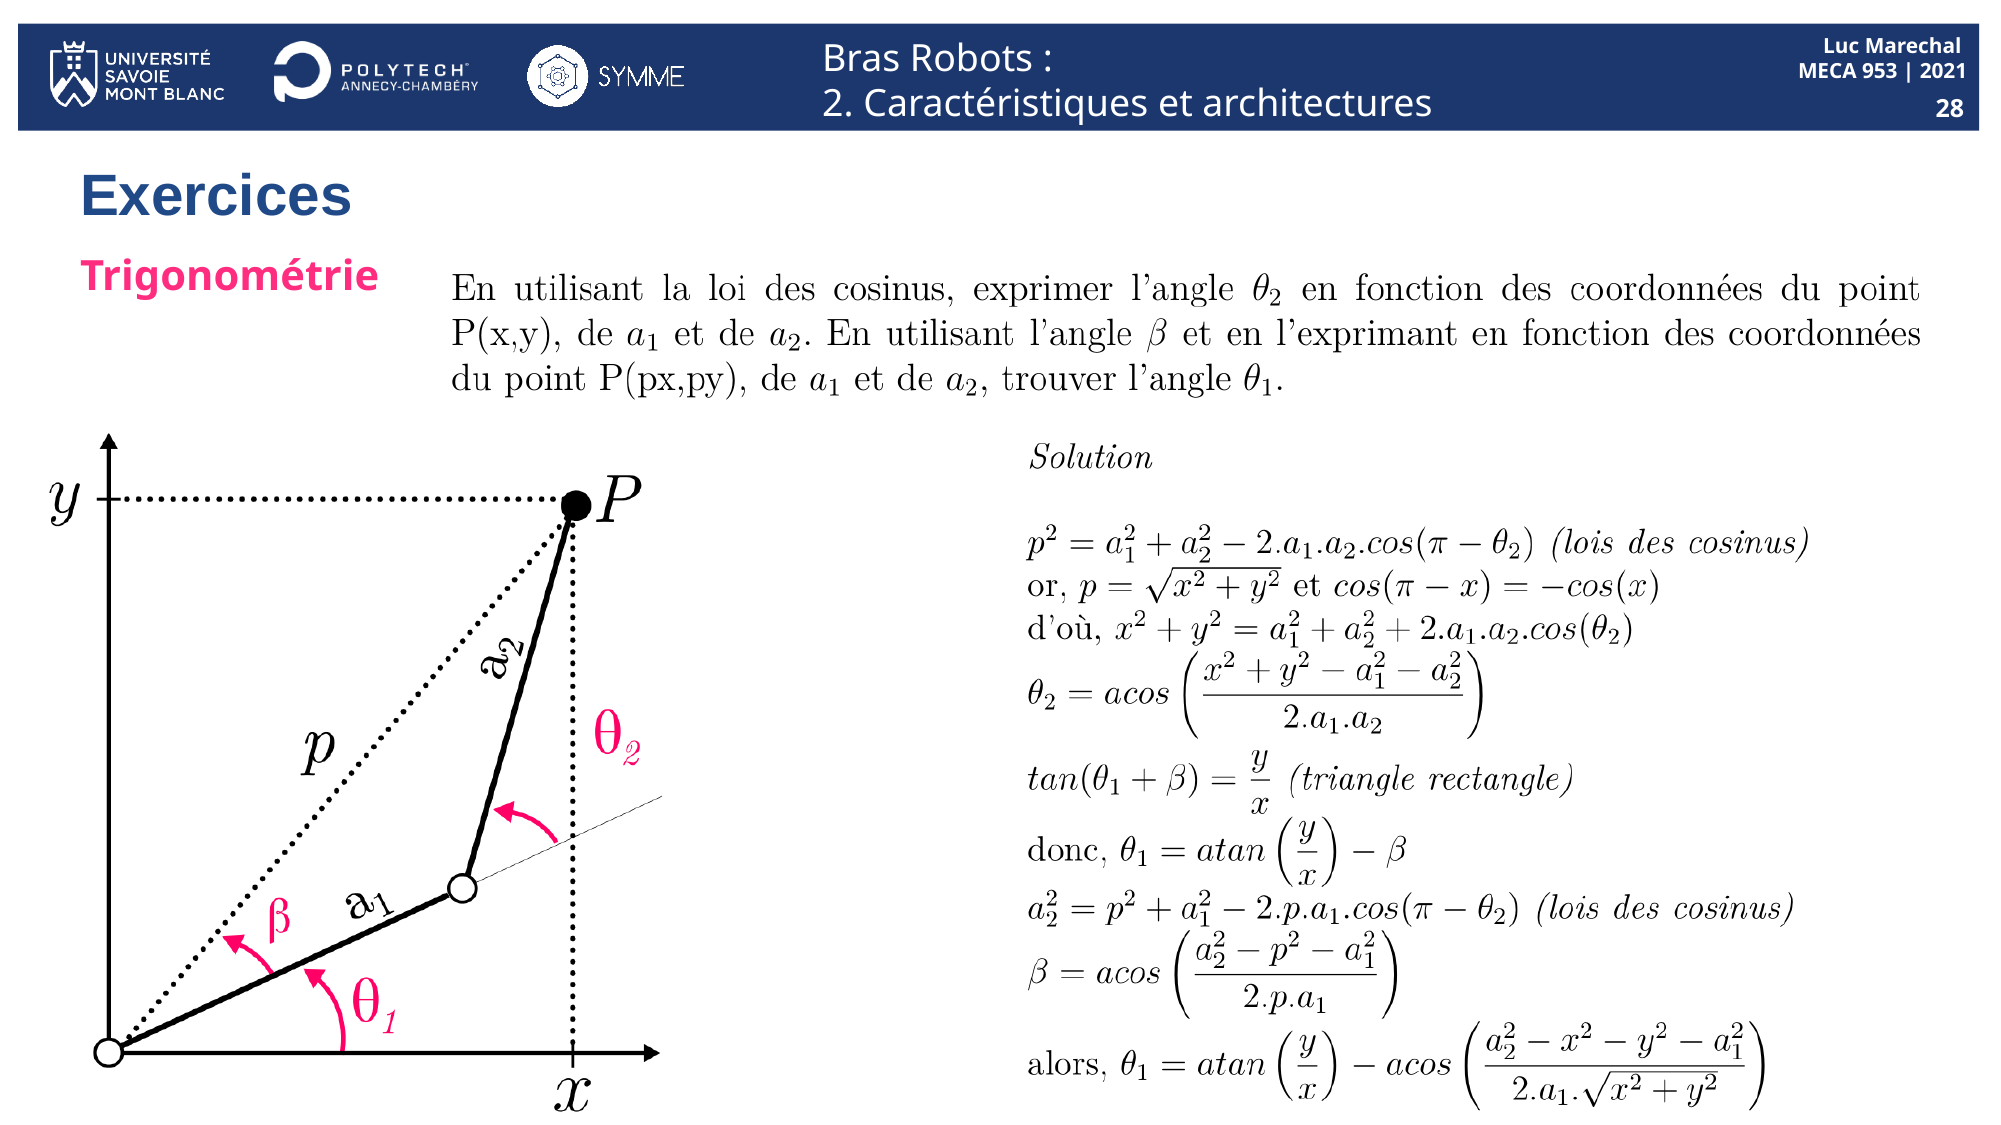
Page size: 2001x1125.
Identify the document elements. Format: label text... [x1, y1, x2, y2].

text_box Trigonométrie [65, 247, 603, 326]
picture [439, 256, 1950, 408]
title Exercices [65, 154, 1791, 239]
picture [1010, 430, 1838, 1125]
slide_number 28 [1804, 79, 1980, 140]
picture [274, 41, 478, 102]
picture [50, 41, 224, 107]
picture [21, 416, 695, 1120]
picture [527, 45, 684, 107]
